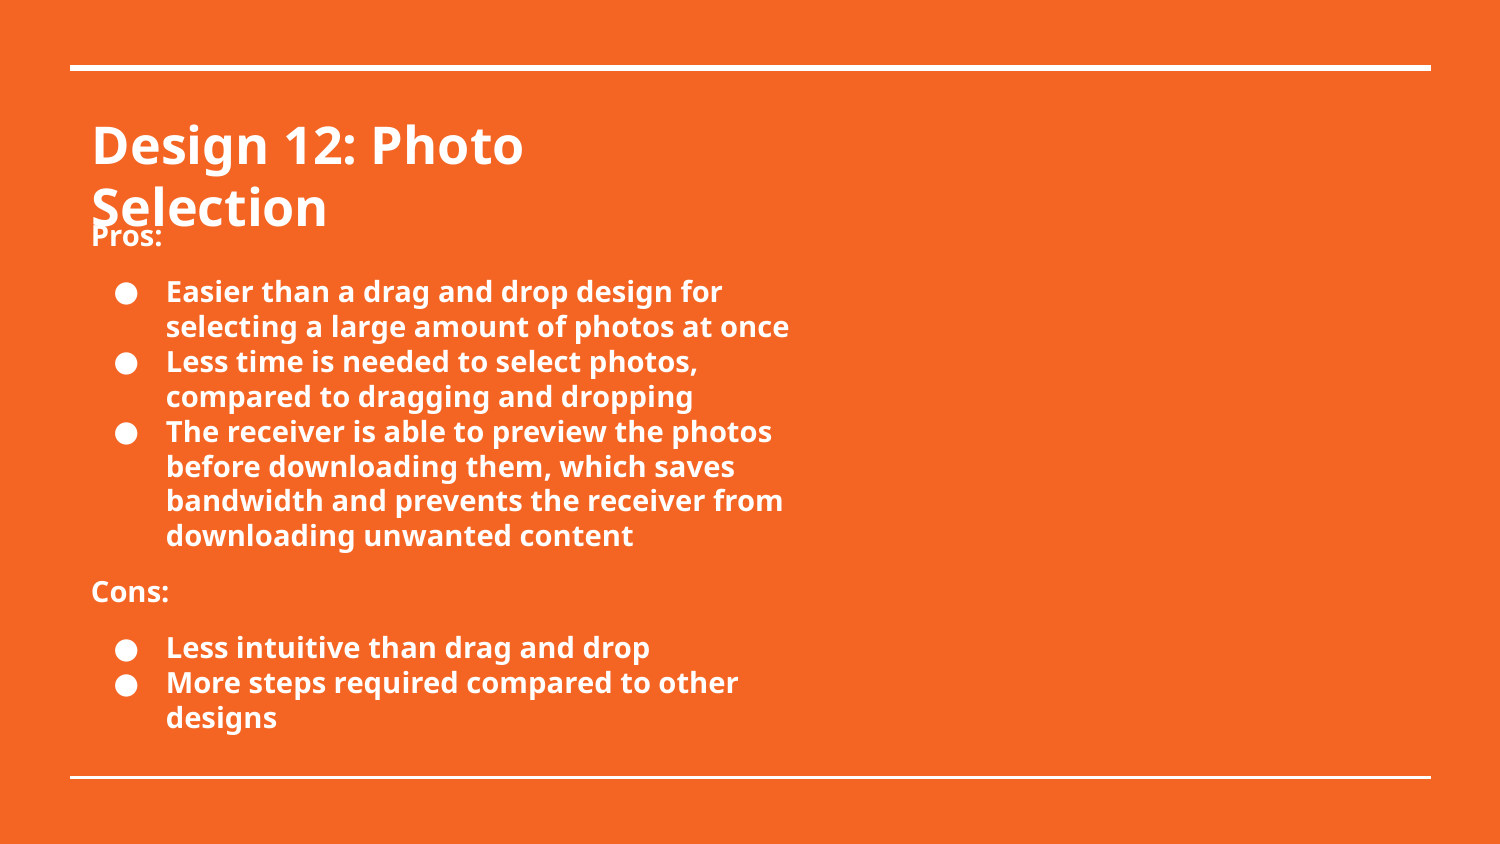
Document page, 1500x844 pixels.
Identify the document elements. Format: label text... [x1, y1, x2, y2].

text_box Pros: Easier than a drag and drop design for selecting a large amount of photos at once Less time is needed to select photos, compared to dragging and dropping The receiver is able to preview the photos before downloading them, which saves bandwidth and prevents the receiver from downloading unwanted content Cons: Less intuitive than drag and drop More steps required compared to other designs [75, 202, 854, 750]
text_box Design 12: Photo Selection [76, 97, 774, 202]
